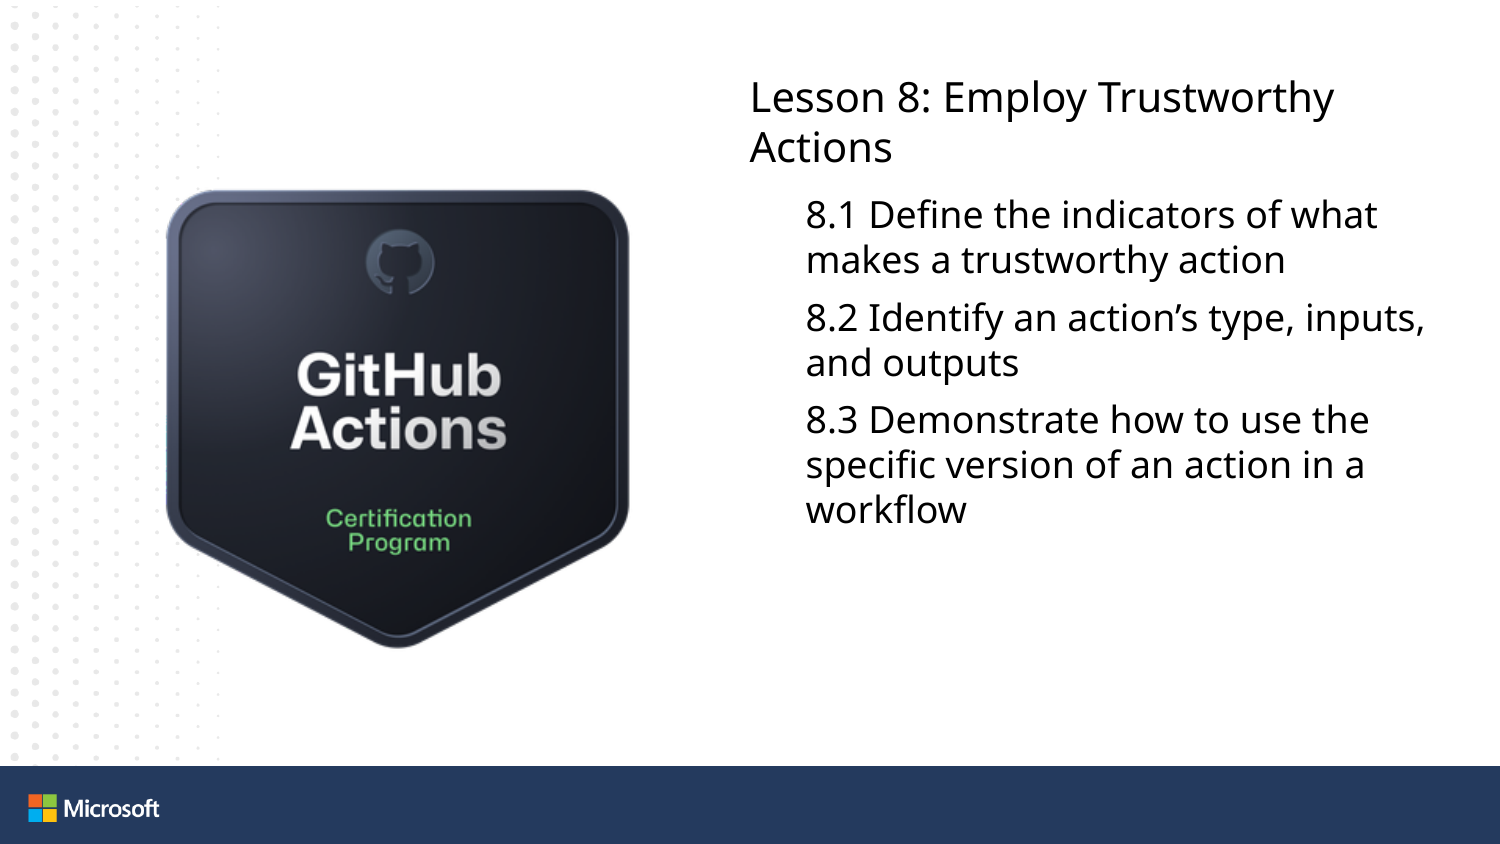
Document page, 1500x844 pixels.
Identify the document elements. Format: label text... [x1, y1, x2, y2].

list 8.1 Define the indicators of what makes a trustworthy action 8.2 Identify an action’s type, inputs, and outputs 8.3 Demonstrate how to use the specific version of an action in a workflow [790, 183, 1487, 773]
picture [0, 6, 1500, 844]
list Lesson 8: Employ Trustworthy Actions [734, 62, 1463, 183]
